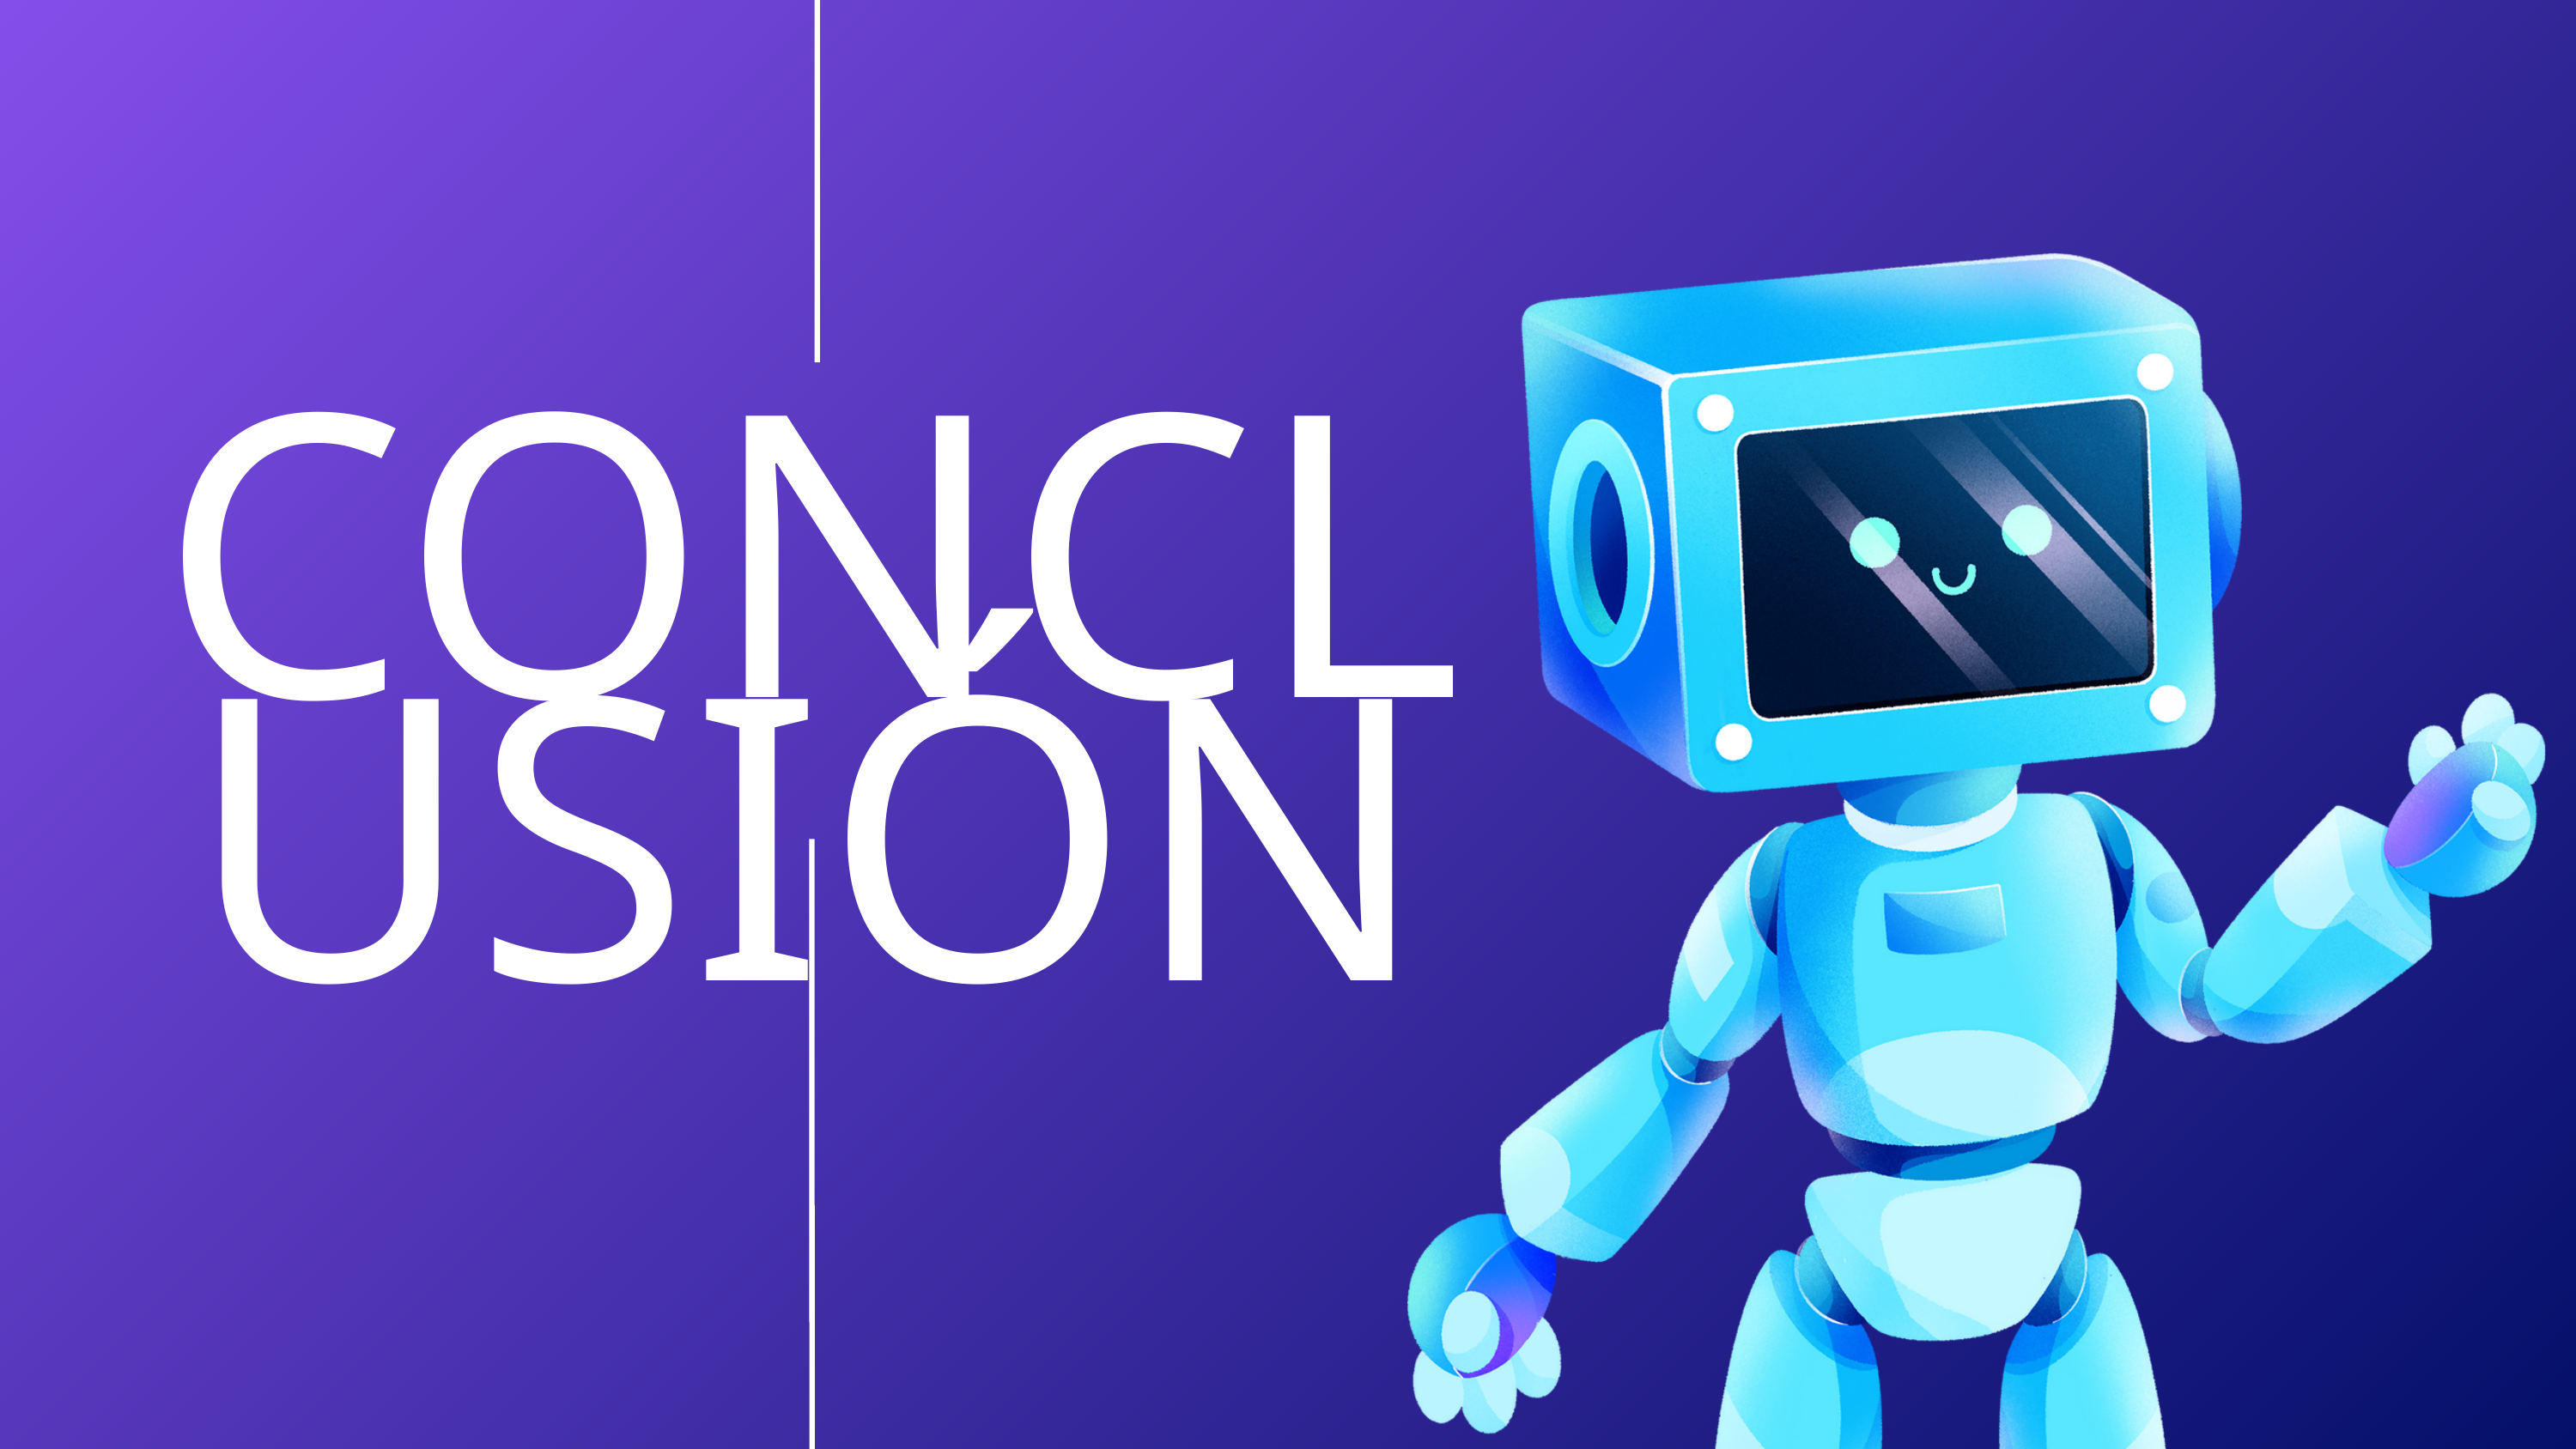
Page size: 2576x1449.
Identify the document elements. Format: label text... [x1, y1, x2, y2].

text_box [1407, 252, 2546, 1449]
text_box CONCLUSIÓN [111, 492, 1508, 1060]
